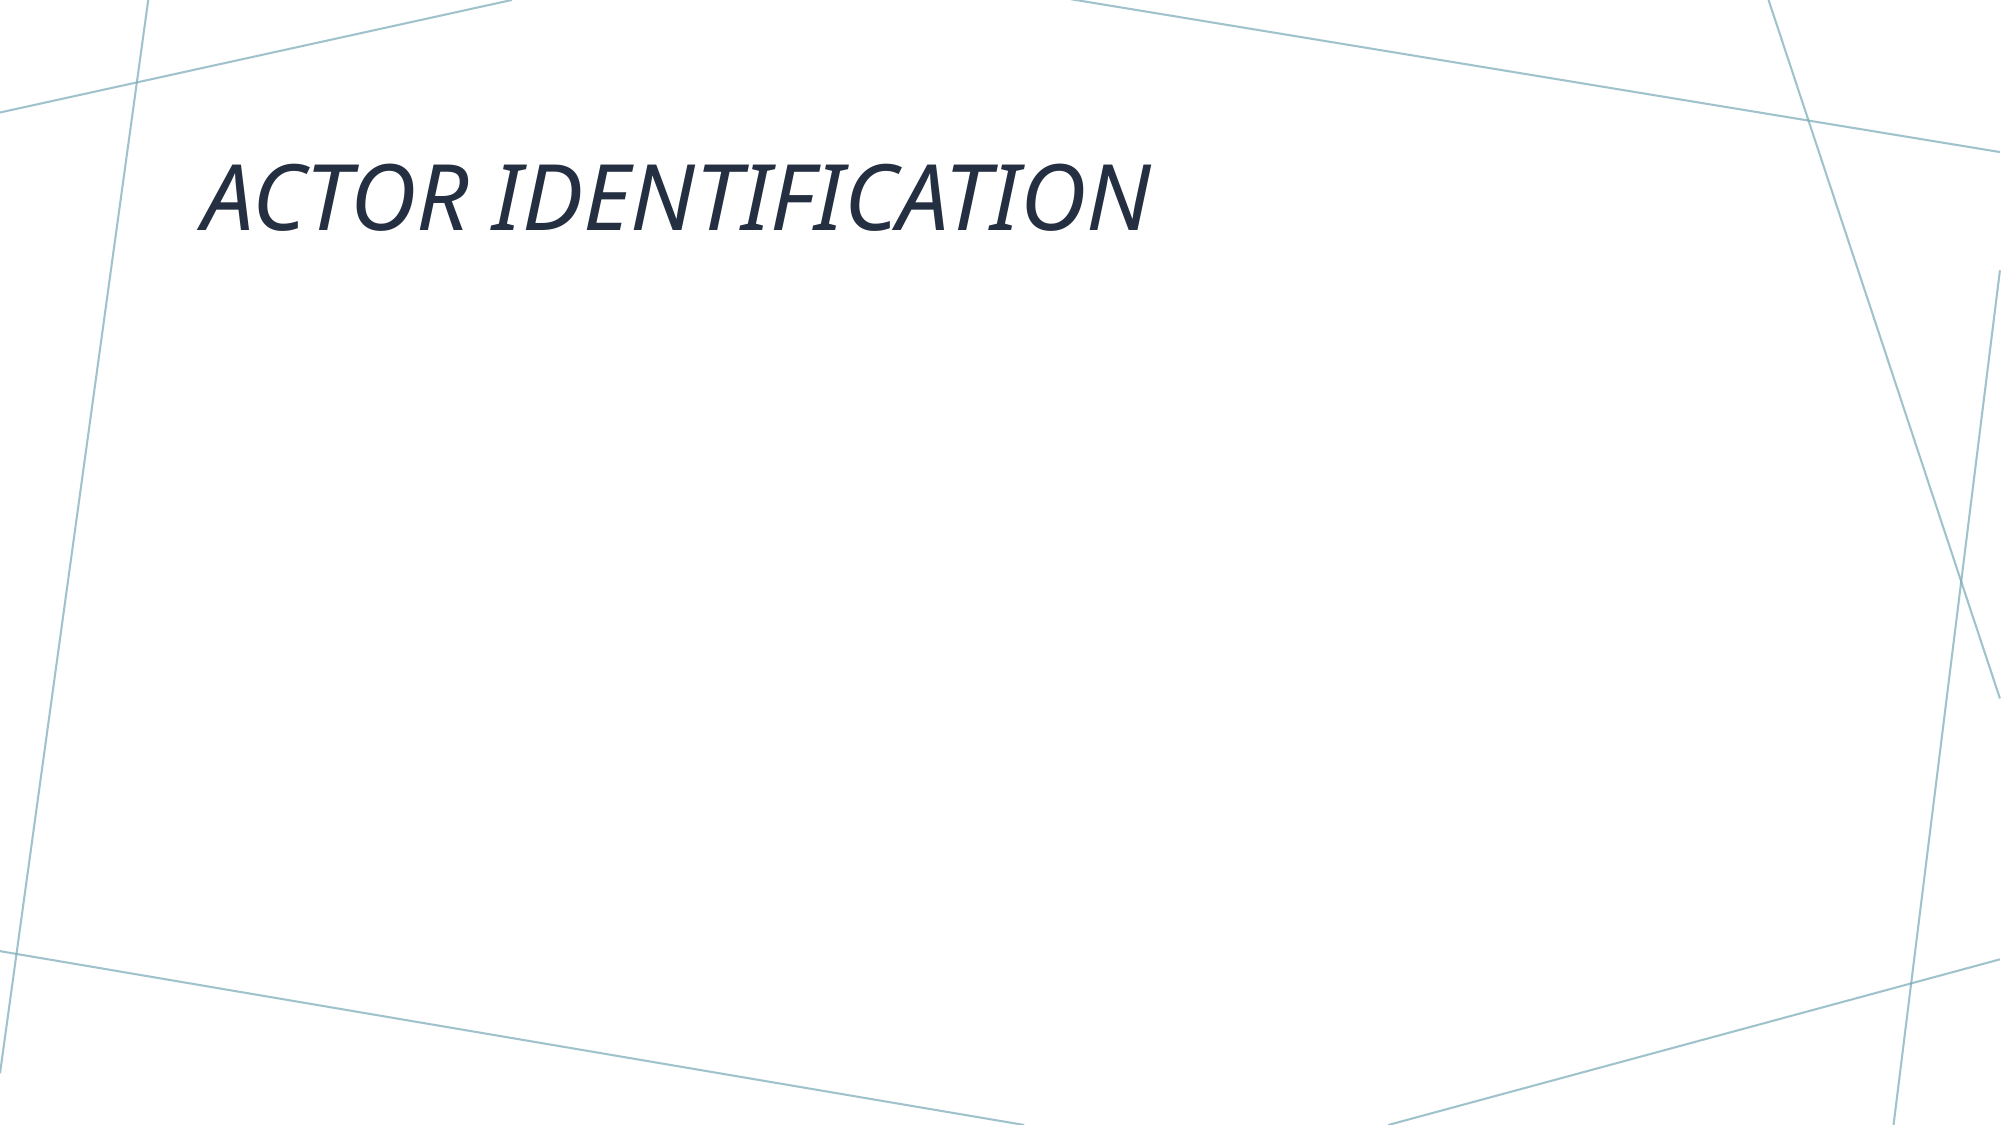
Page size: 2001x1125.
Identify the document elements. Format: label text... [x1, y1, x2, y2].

title Actor identification [187, 87, 1813, 315]
